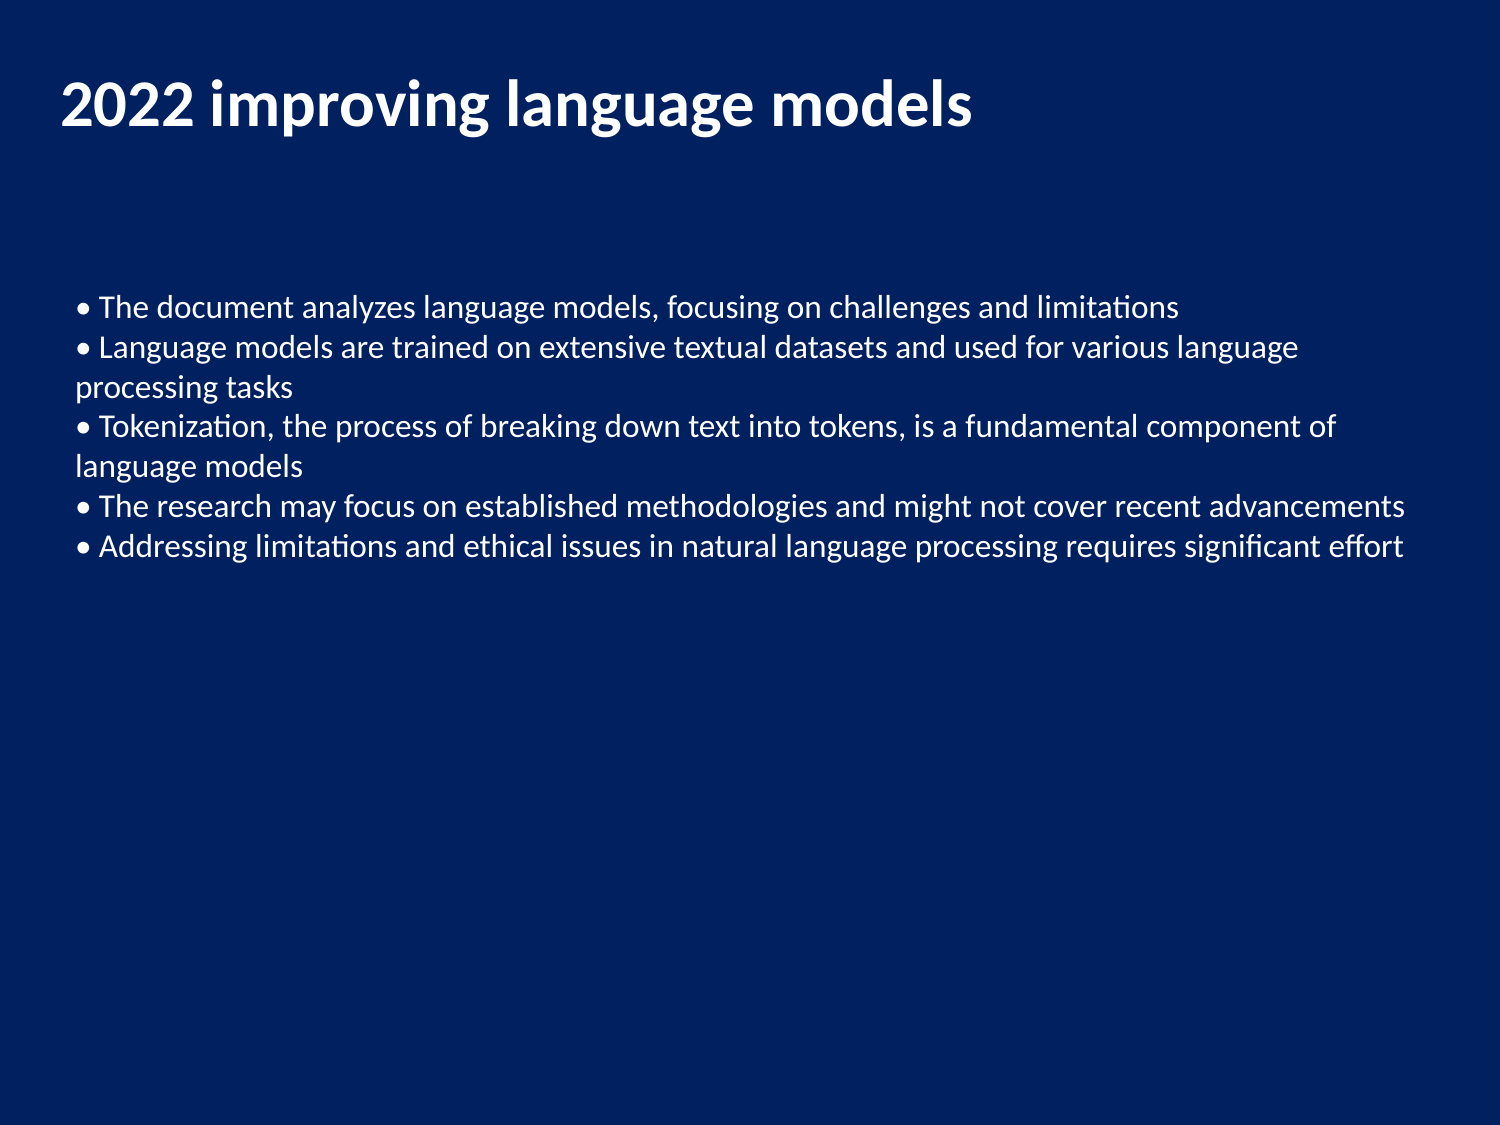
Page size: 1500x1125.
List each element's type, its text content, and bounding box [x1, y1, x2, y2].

text_box • The document analyzes language models, focusing on challenges and limitations • Language models are trained on extensive textual datasets and used for various language processing tasks • Tokenization, the process of breaking down text into tokens, is a fundamental component of language models • The research may focus on established methodologies and might not cover recent advancements • Addressing limitations and ethical issues in natural language processing requires significant effort [44, 269, 1455, 580]
text_box 2022 improving language models [44, 44, 1455, 155]
